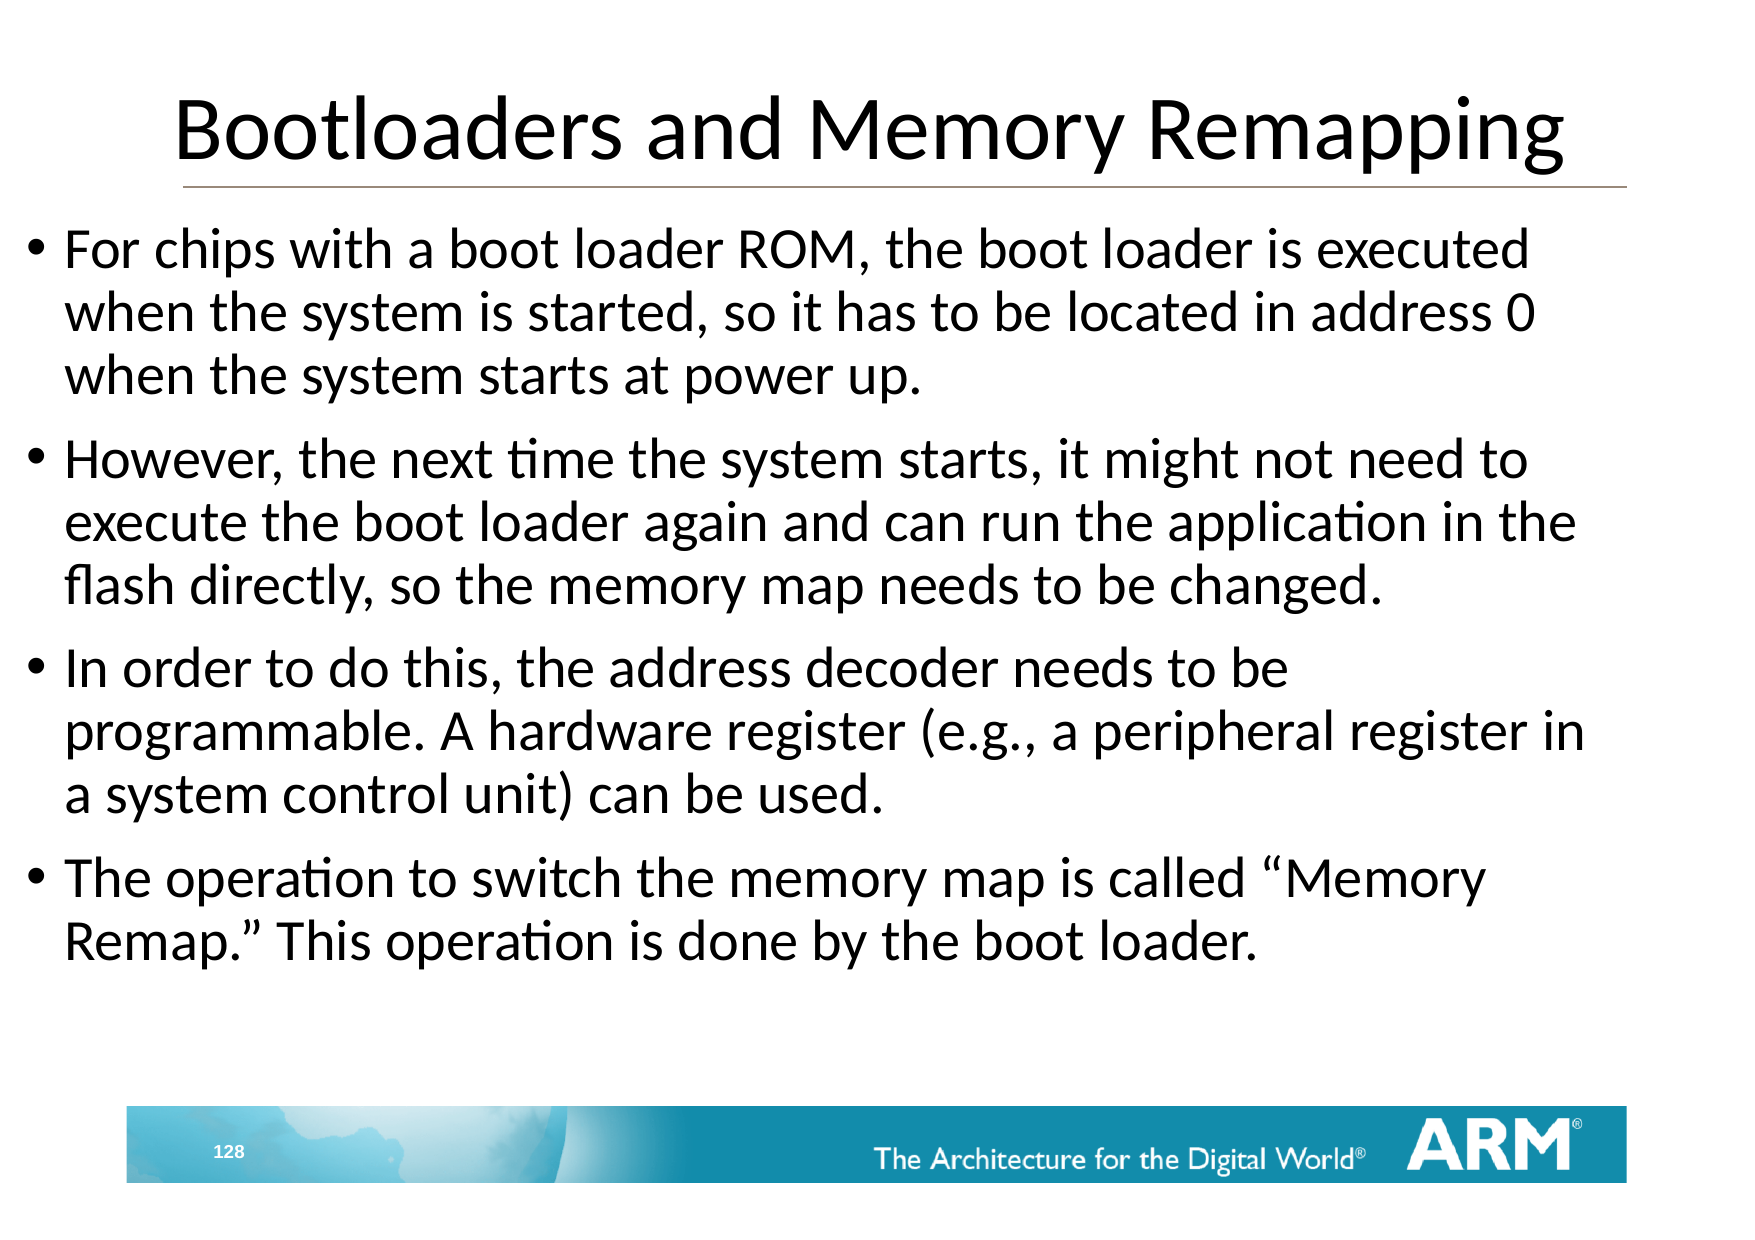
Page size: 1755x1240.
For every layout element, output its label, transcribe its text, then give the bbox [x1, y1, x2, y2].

picture [126, 1106, 1627, 1183]
slide_number 128 [198, 1139, 287, 1187]
title Bootloaders and Memory Remapping [173, 80, 1581, 172]
list For chips with a boot loader ROM, the boot loader is executed when the system is started, so it has to be located in address 0 when the system starts at power up. However, the next time the system starts, it might not need to execute the boot loader again and can run the application in the flash directly, so the memory map needs to be changed. In order to do this, the address decoder needs to be programmable. A hardware register (e.g., a peripheral register in a system control unit) can be used. The operation to switch the memory map is called “Memory Remap.” This operation is done by the boot loader. [26, 218, 1612, 492]
